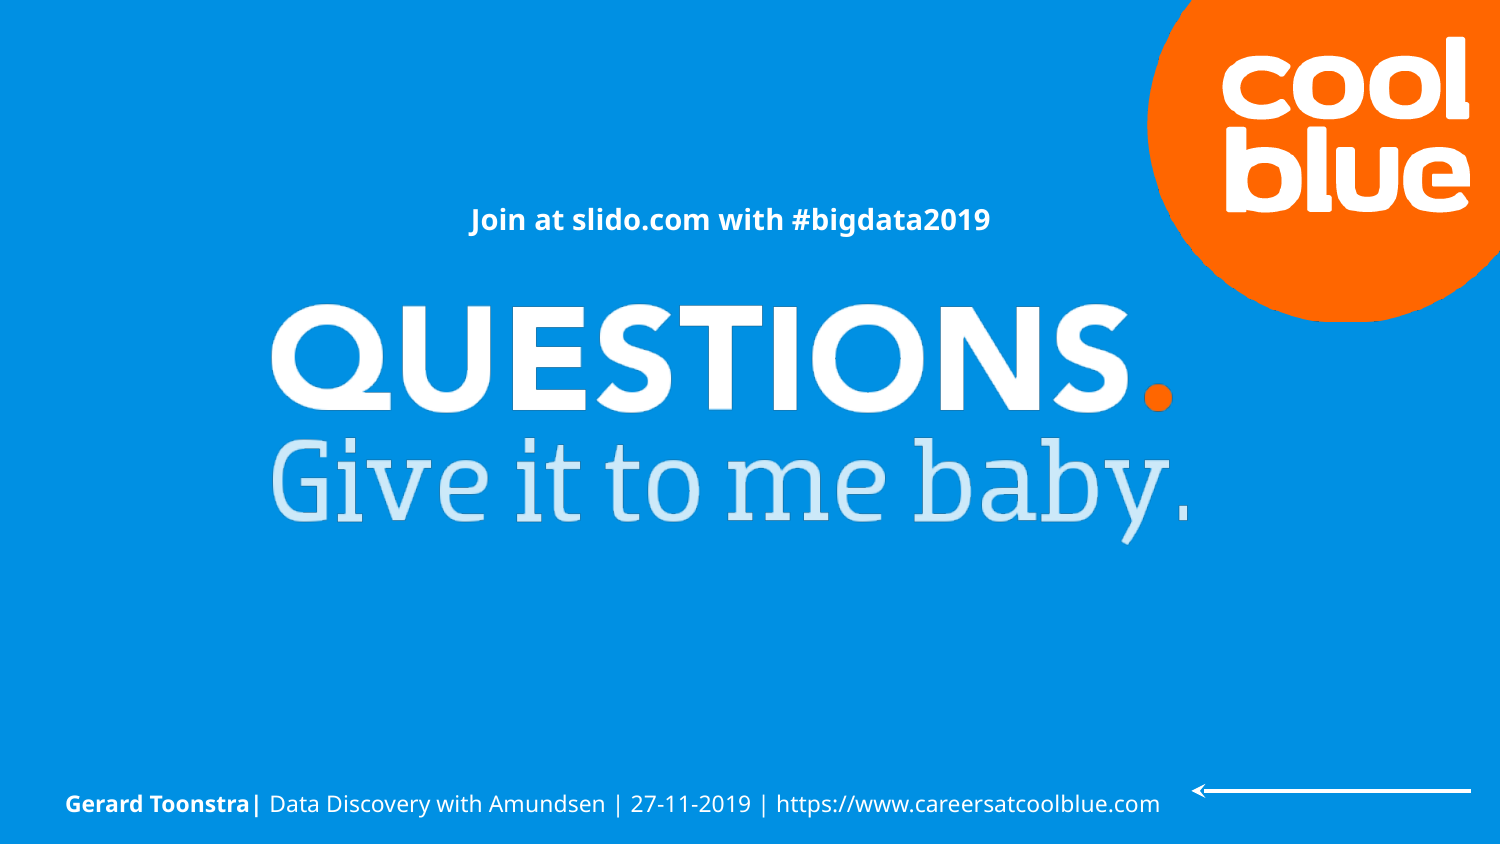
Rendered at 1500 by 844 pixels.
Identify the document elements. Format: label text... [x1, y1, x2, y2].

picture [266, 0, 1500, 559]
text_box Gerard Toonstra| Data Discovery with Amundsen | 27-11-2019 | https://www.careersatcoolblue.com [50, 748, 1500, 844]
text_box Join at slido.com with #bigdata2019 [455, 162, 1044, 258]
